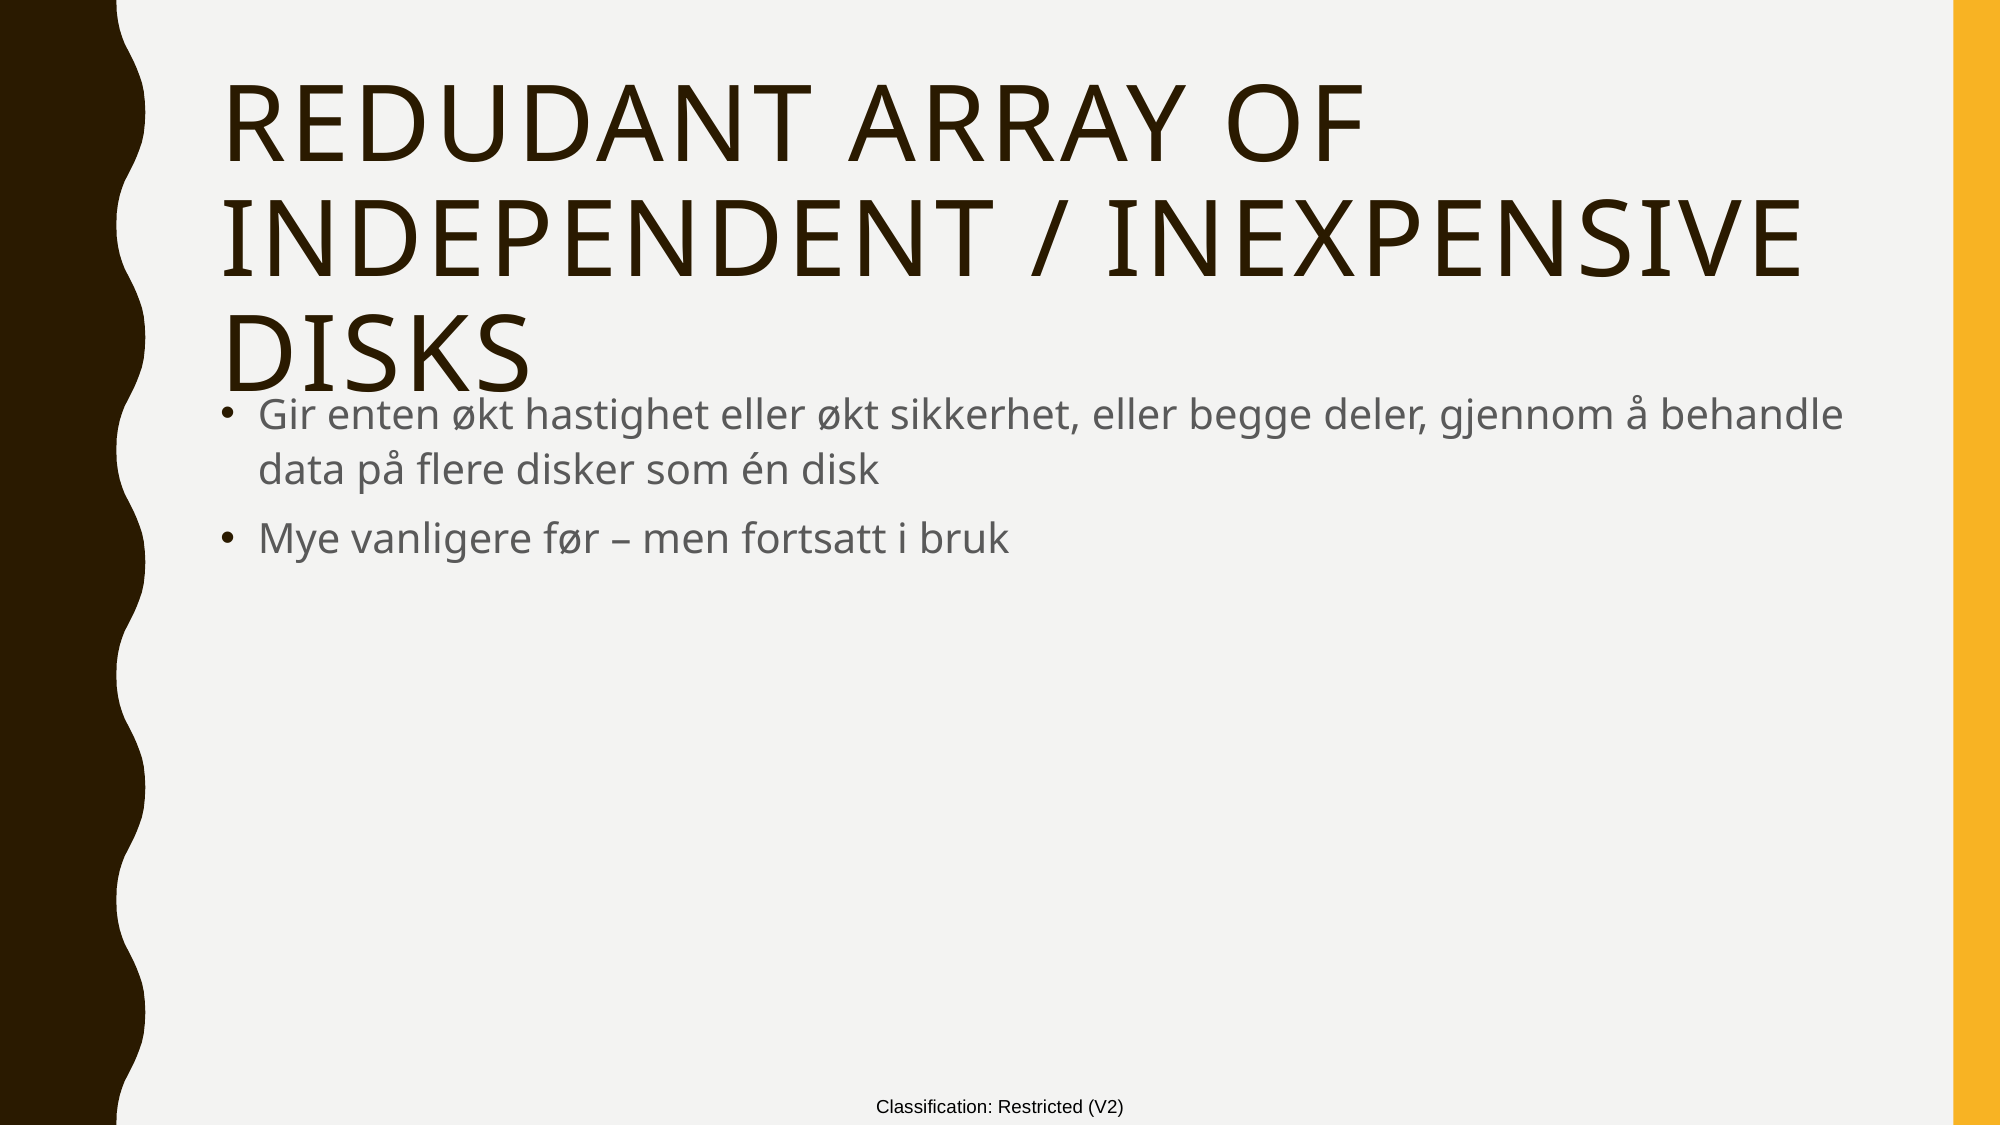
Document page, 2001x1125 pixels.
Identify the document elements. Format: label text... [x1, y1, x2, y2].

title Redudant array of independent / inexpensive disks [205, 62, 1875, 308]
list Gir enten økt hastighet eller økt sikkerhet, eller begge deler, gjennom å behandle data på flere disker som én disk Mye vanligere før – men fortsatt i bruk [205, 375, 1875, 965]
